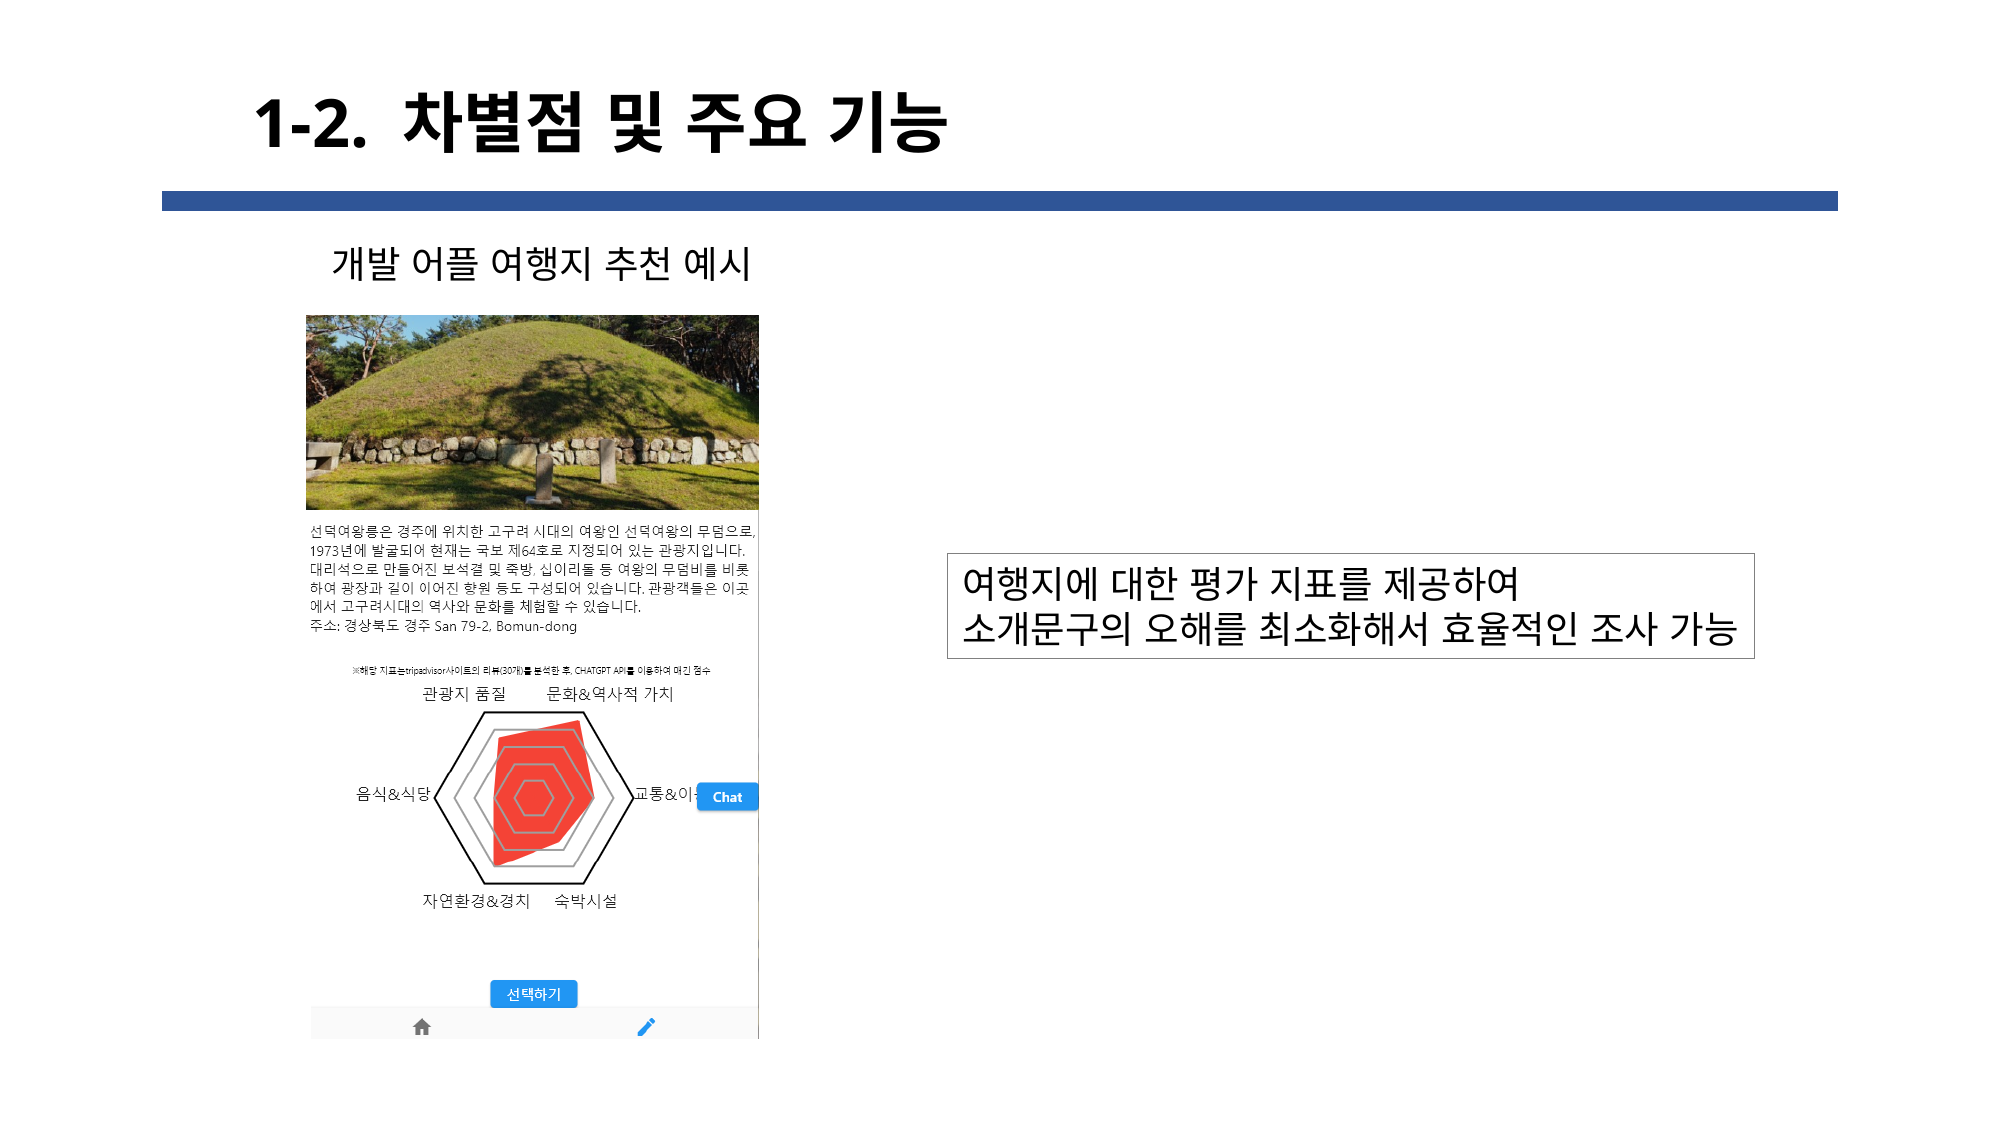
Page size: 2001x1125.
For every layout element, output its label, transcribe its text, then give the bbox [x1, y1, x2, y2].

text_box 1-2. 차별점 및 주요 기능 [237, 73, 966, 168]
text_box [306, 315, 759, 1039]
text_box 개발 어플 여행지 추천 예시 [316, 233, 769, 294]
text_box 여행지에 대한 평가 지표를 제공하여 소개문구의 오해를 최소화해서 효율적인 조사 가능 [947, 553, 1755, 659]
